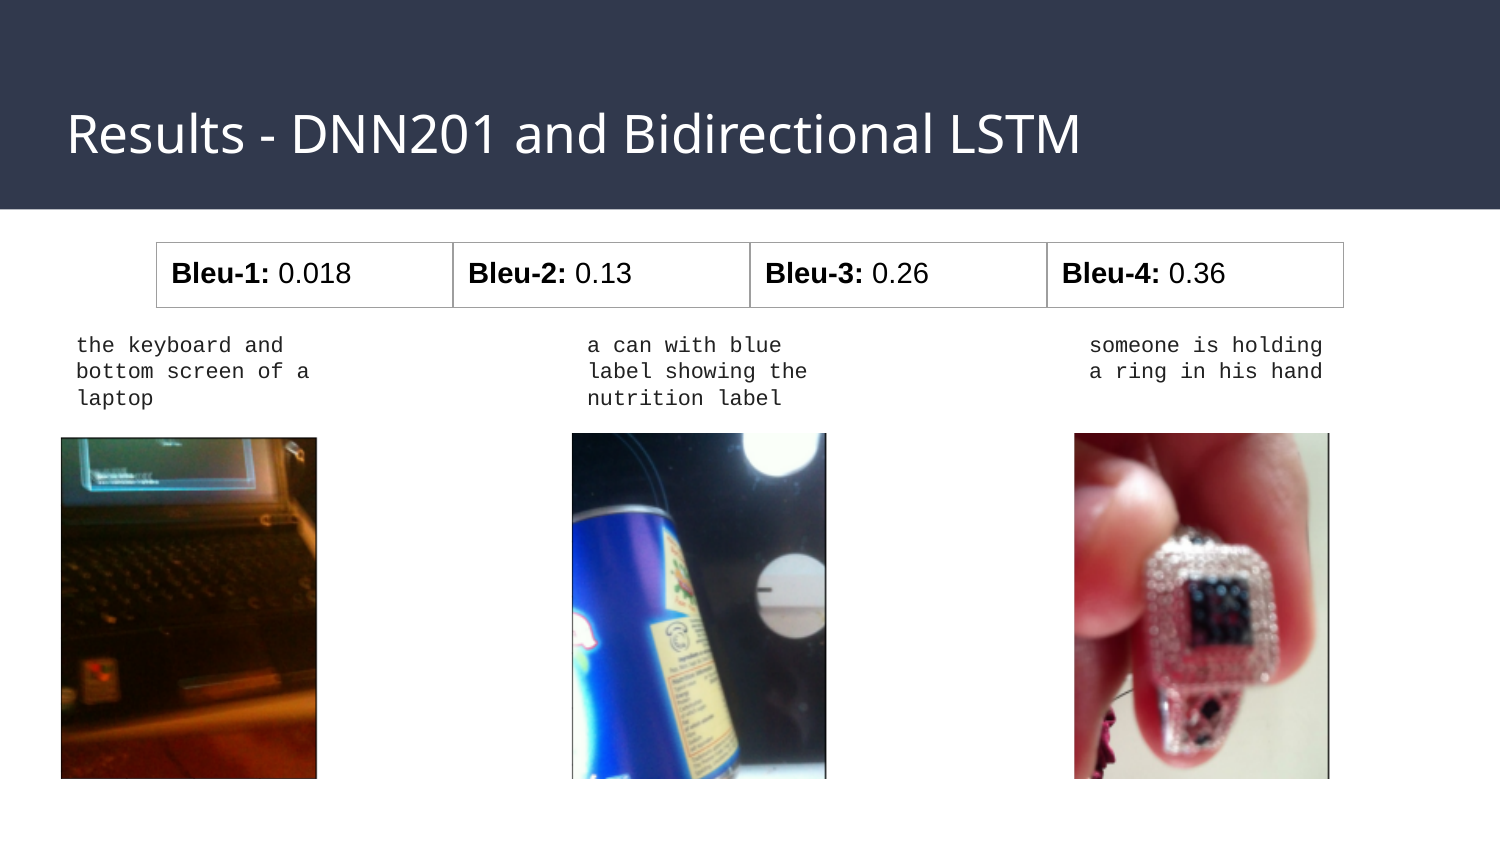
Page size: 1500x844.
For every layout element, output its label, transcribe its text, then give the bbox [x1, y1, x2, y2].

text_box the keyboard and bottom screen of a laptop [60, 315, 378, 425]
picture [571, 433, 837, 779]
text_box someone is holding a ring in his hand [1074, 315, 1339, 399]
table_header Bleu-3: 0.26 [751, 243, 1046, 307]
picture [1074, 433, 1339, 779]
text_box a can with blue label showing the nutrition label [572, 315, 836, 425]
table_header Bleu-2: 0.13 [454, 243, 749, 307]
table_header Bleu-4: 0.36 [1048, 243, 1343, 307]
title Results - DNN201 and Bidirectional LSTM [51, 82, 1449, 185]
picture [60, 433, 326, 779]
table_header Bleu-1: 0.018 [157, 243, 452, 307]
